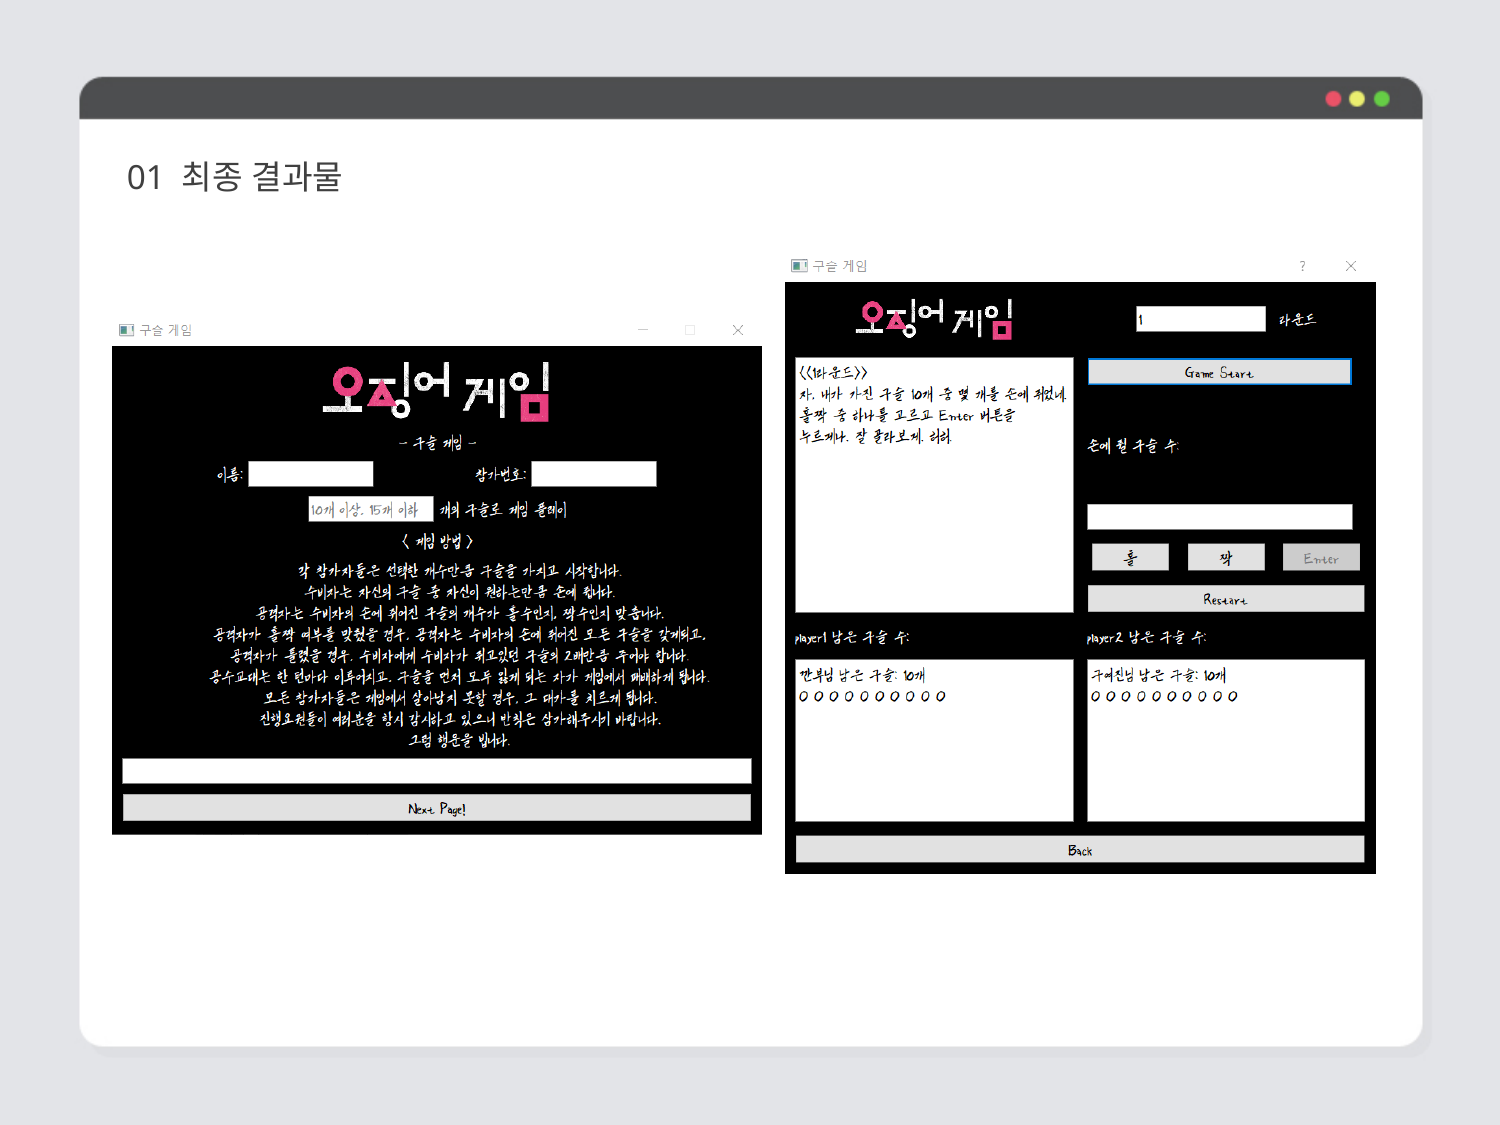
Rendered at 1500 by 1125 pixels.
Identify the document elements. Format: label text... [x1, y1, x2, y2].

picture [0, 0, 1500, 1125]
text_box 01 최종 결과물 [112, 148, 378, 204]
